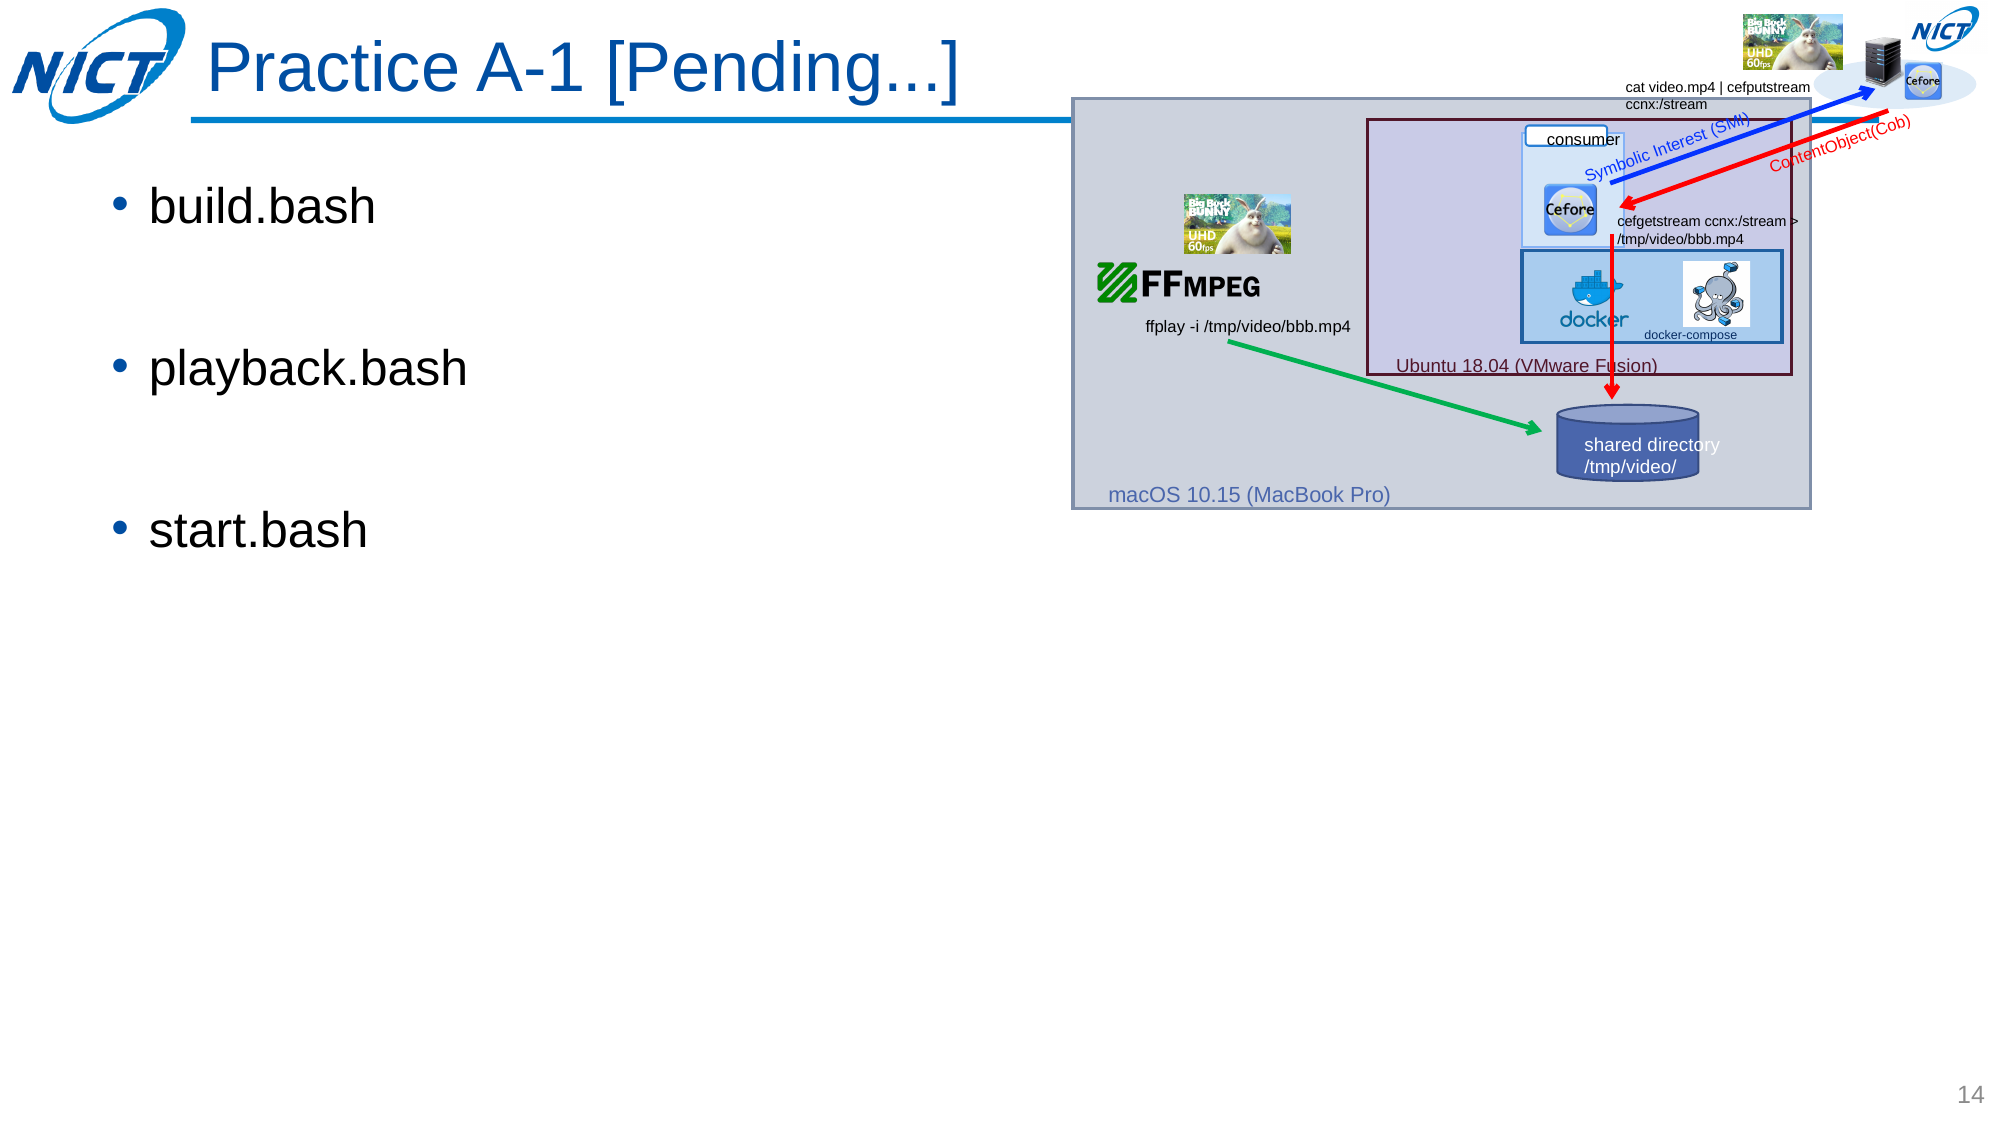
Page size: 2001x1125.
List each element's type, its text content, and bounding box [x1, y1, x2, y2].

text_box [96, 166, 1062, 880]
slide_number 14 [1920, 1063, 2000, 1124]
title Practice A-1 [Pending...] [191, 23, 1072, 116]
list build.bash playback.bash start.bash [1062, 166, 1822, 880]
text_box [1072, 1, 1988, 519]
